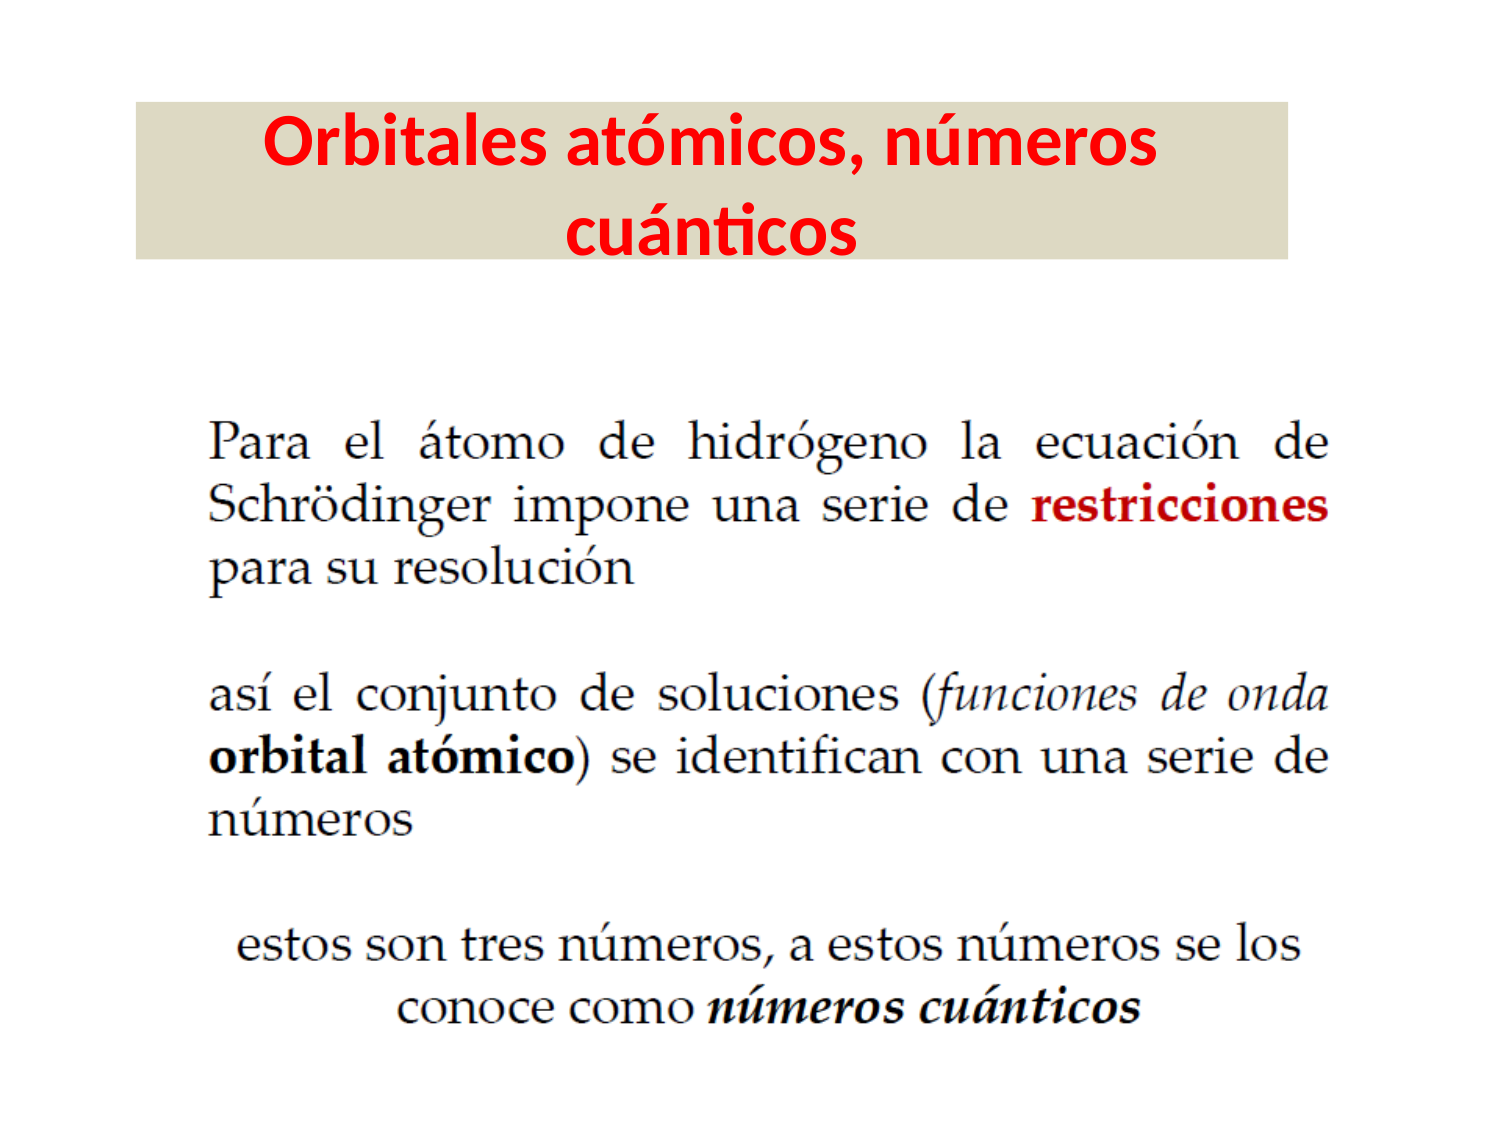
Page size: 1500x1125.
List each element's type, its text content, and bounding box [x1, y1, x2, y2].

title Orbitales atómicos, números cuánticos [135, 101, 1289, 260]
picture [170, 373, 1367, 1098]
